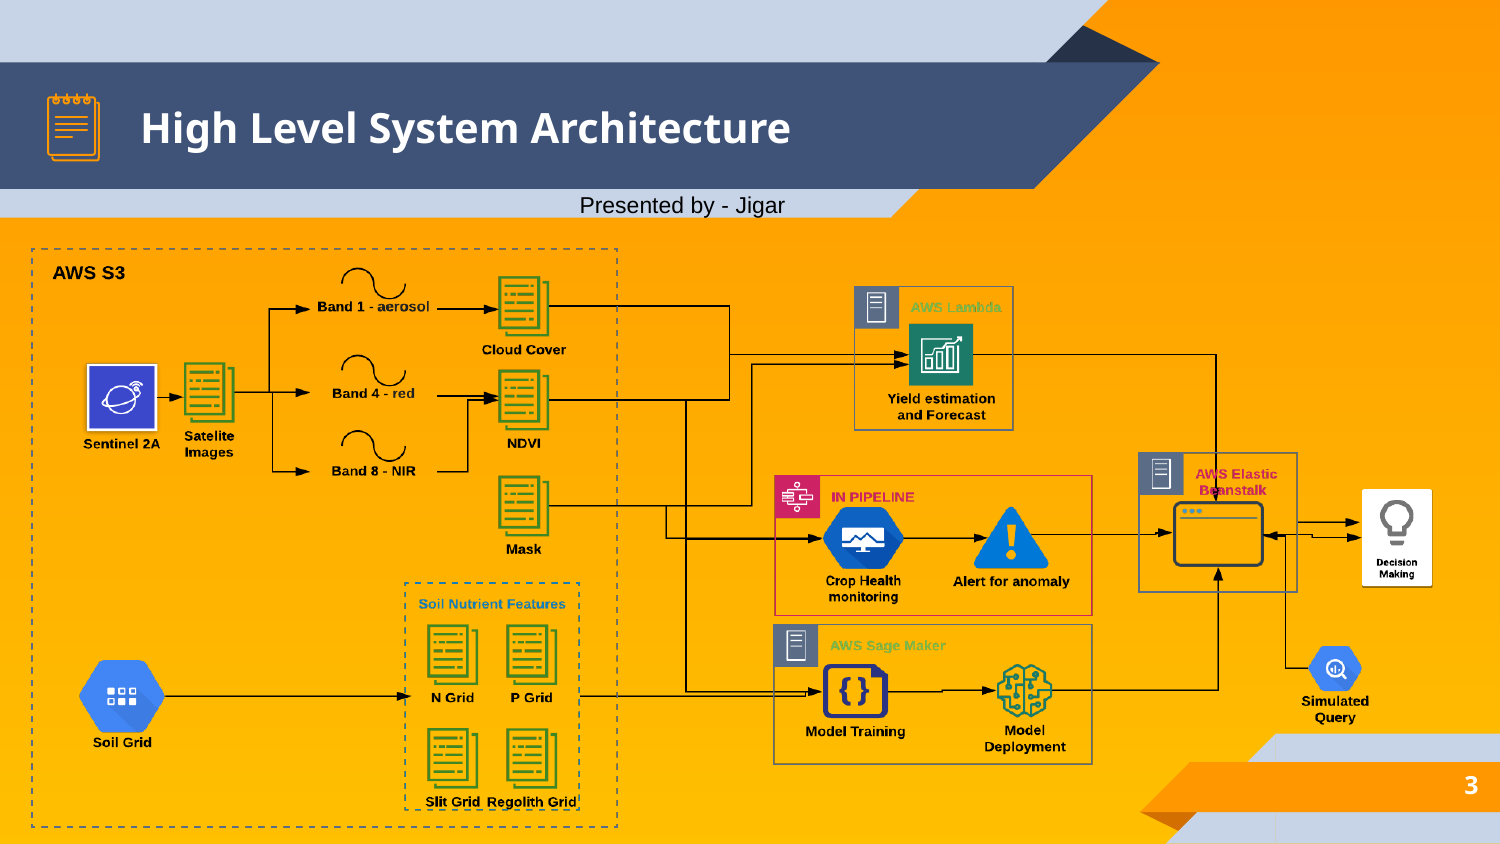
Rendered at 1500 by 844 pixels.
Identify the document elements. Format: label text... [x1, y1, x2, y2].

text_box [47, 93, 100, 161]
text_box Presented by - Jigar [564, 183, 953, 216]
title High Level System Architecture [125, 64, 1026, 190]
picture [0, 218, 1463, 844]
slide_number 3 [1466, 760, 1494, 813]
